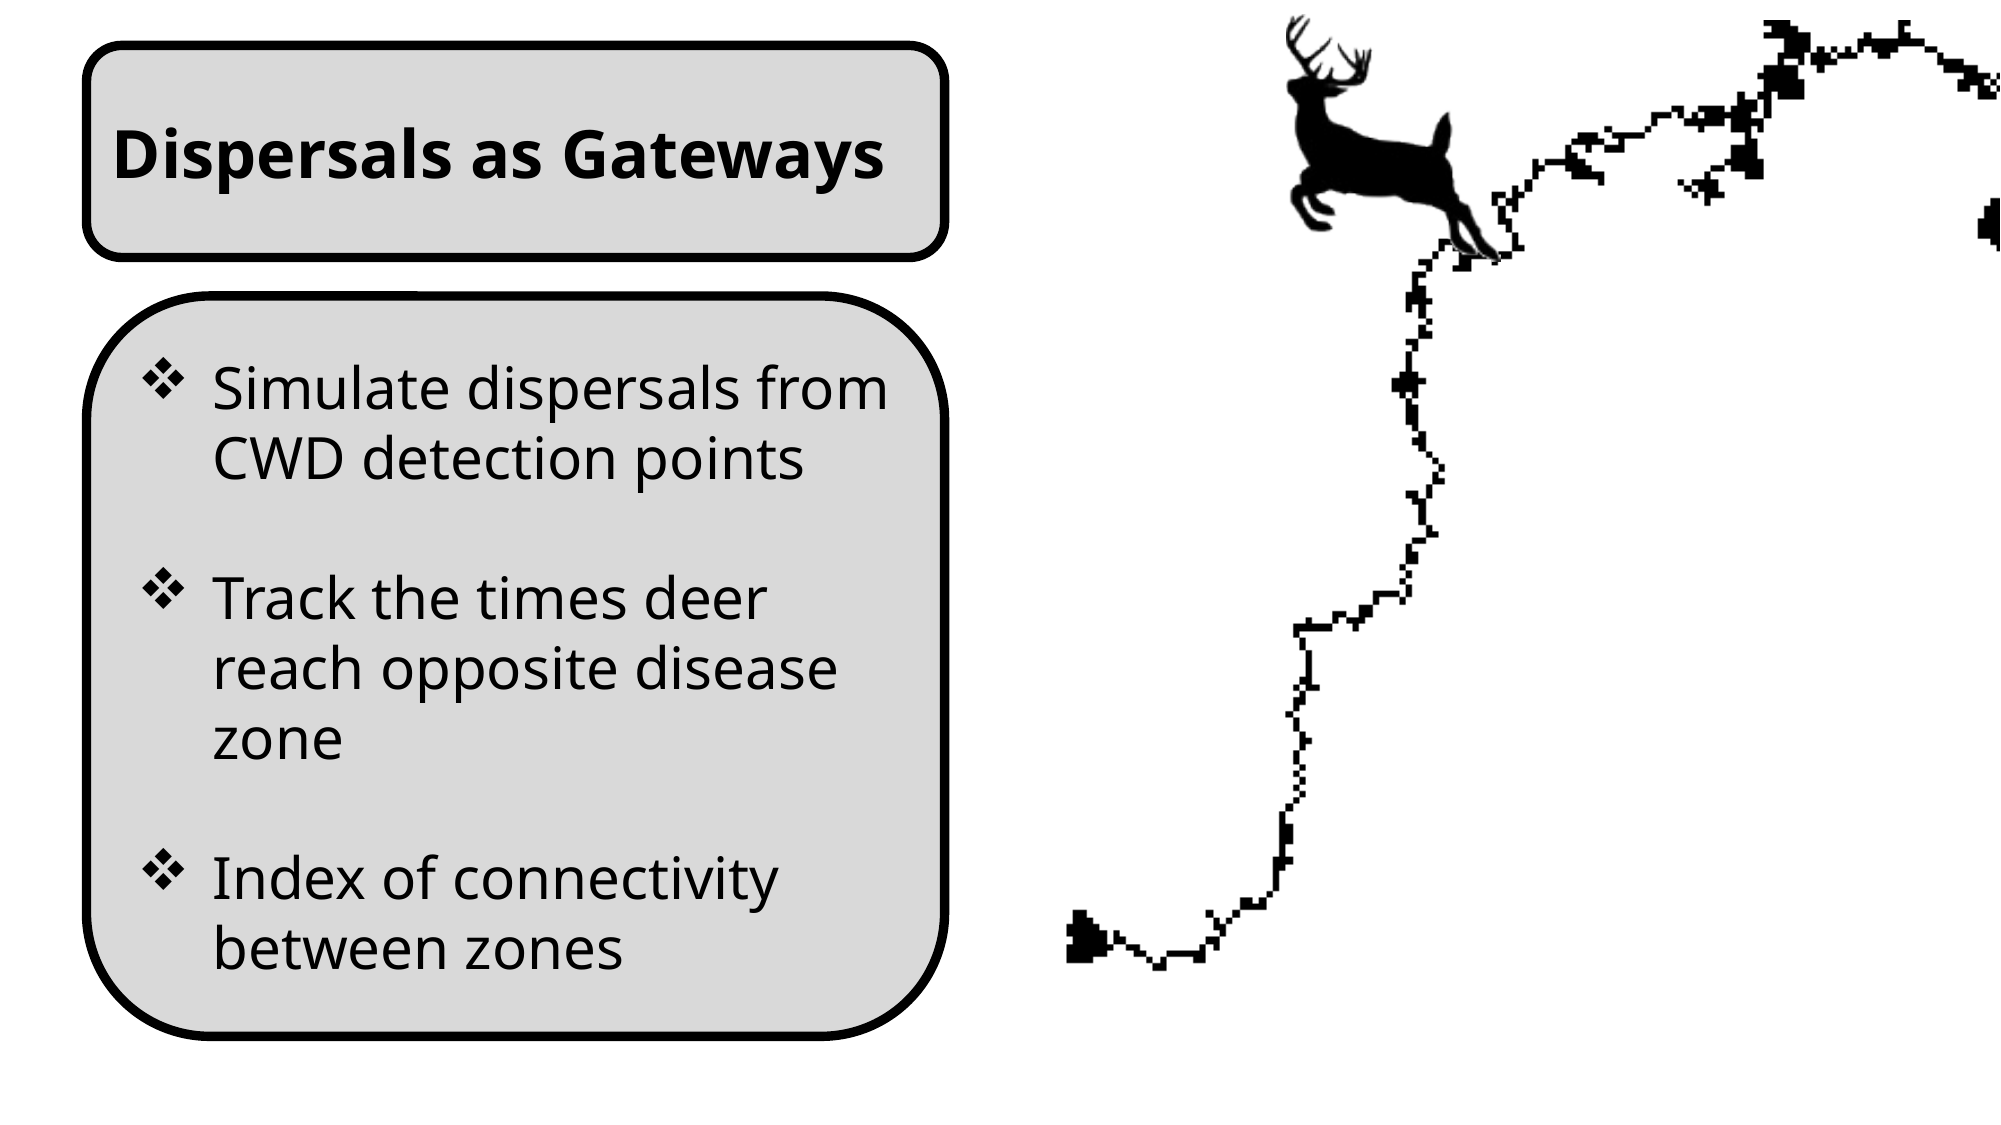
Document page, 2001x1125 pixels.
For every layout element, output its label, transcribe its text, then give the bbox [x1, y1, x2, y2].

text_box Dispersals as Gateways [85, 44, 946, 259]
text_box Simulate dispersals from CWD detection points Track the times deer reach opposite disease zone Index of connectivity between zones [85, 294, 946, 1038]
picture [999, 14, 2000, 1076]
